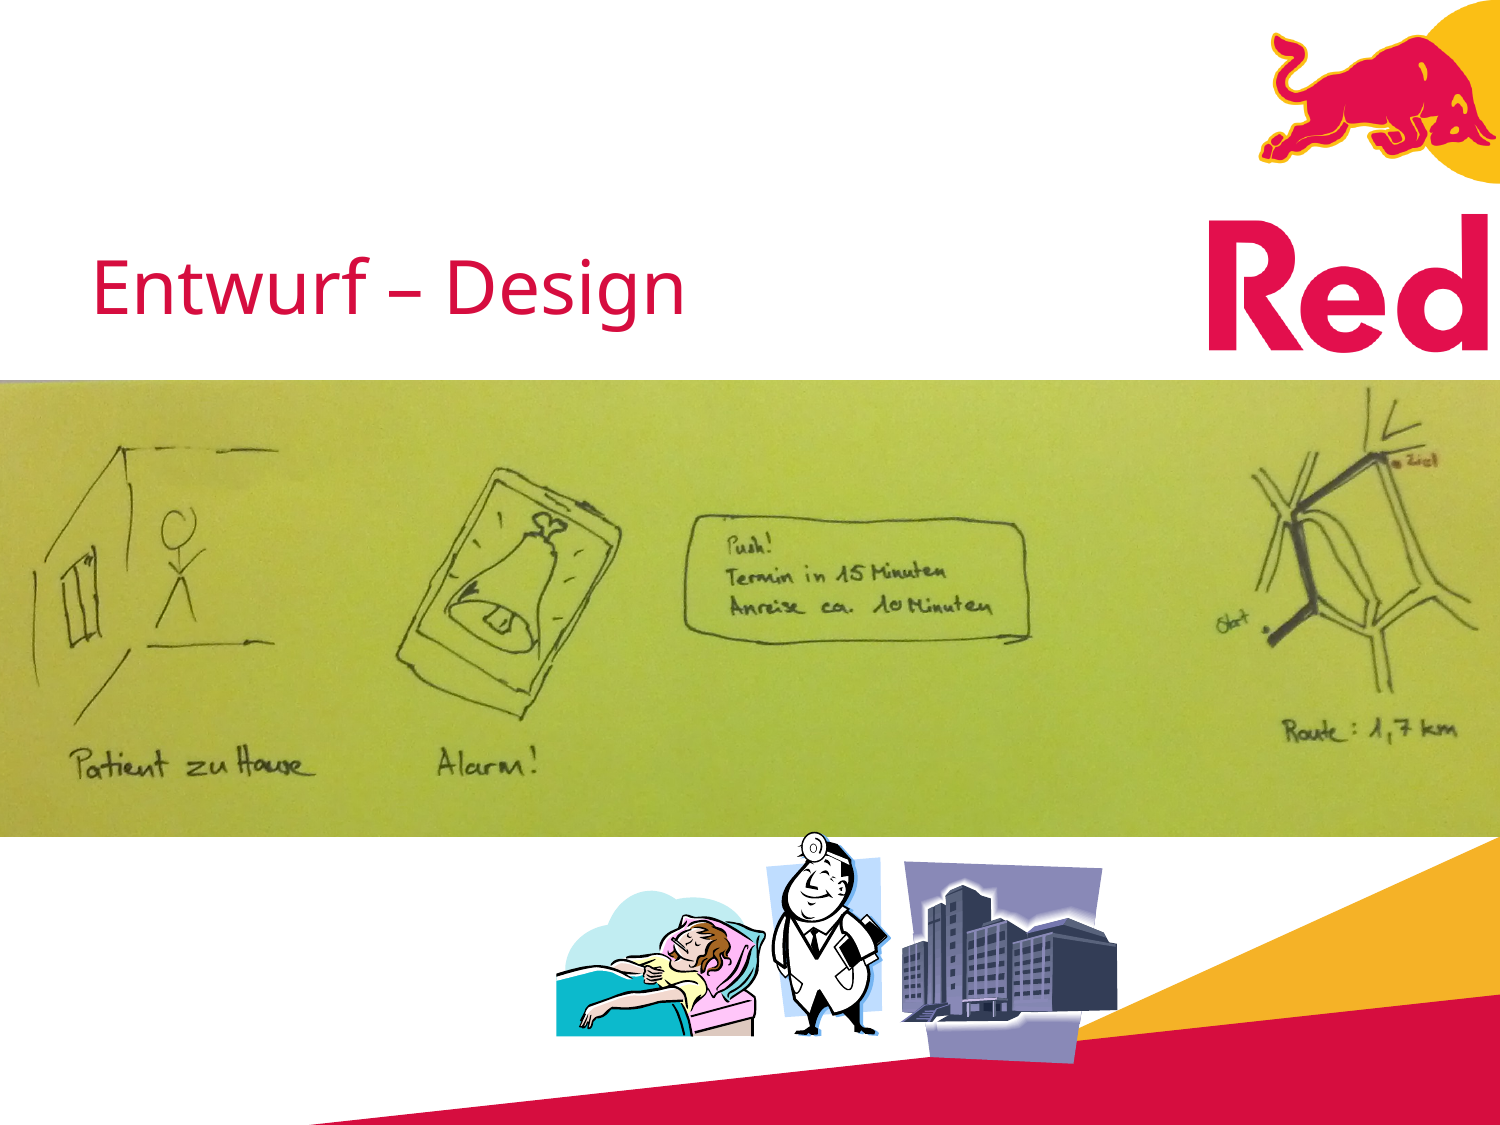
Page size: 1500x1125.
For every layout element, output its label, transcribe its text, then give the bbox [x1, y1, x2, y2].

picture [1208, 0, 1500, 353]
title Entwurf – Design [75, 149, 1196, 338]
picture [899, 860, 1118, 1065]
picture [0, 380, 1500, 1038]
